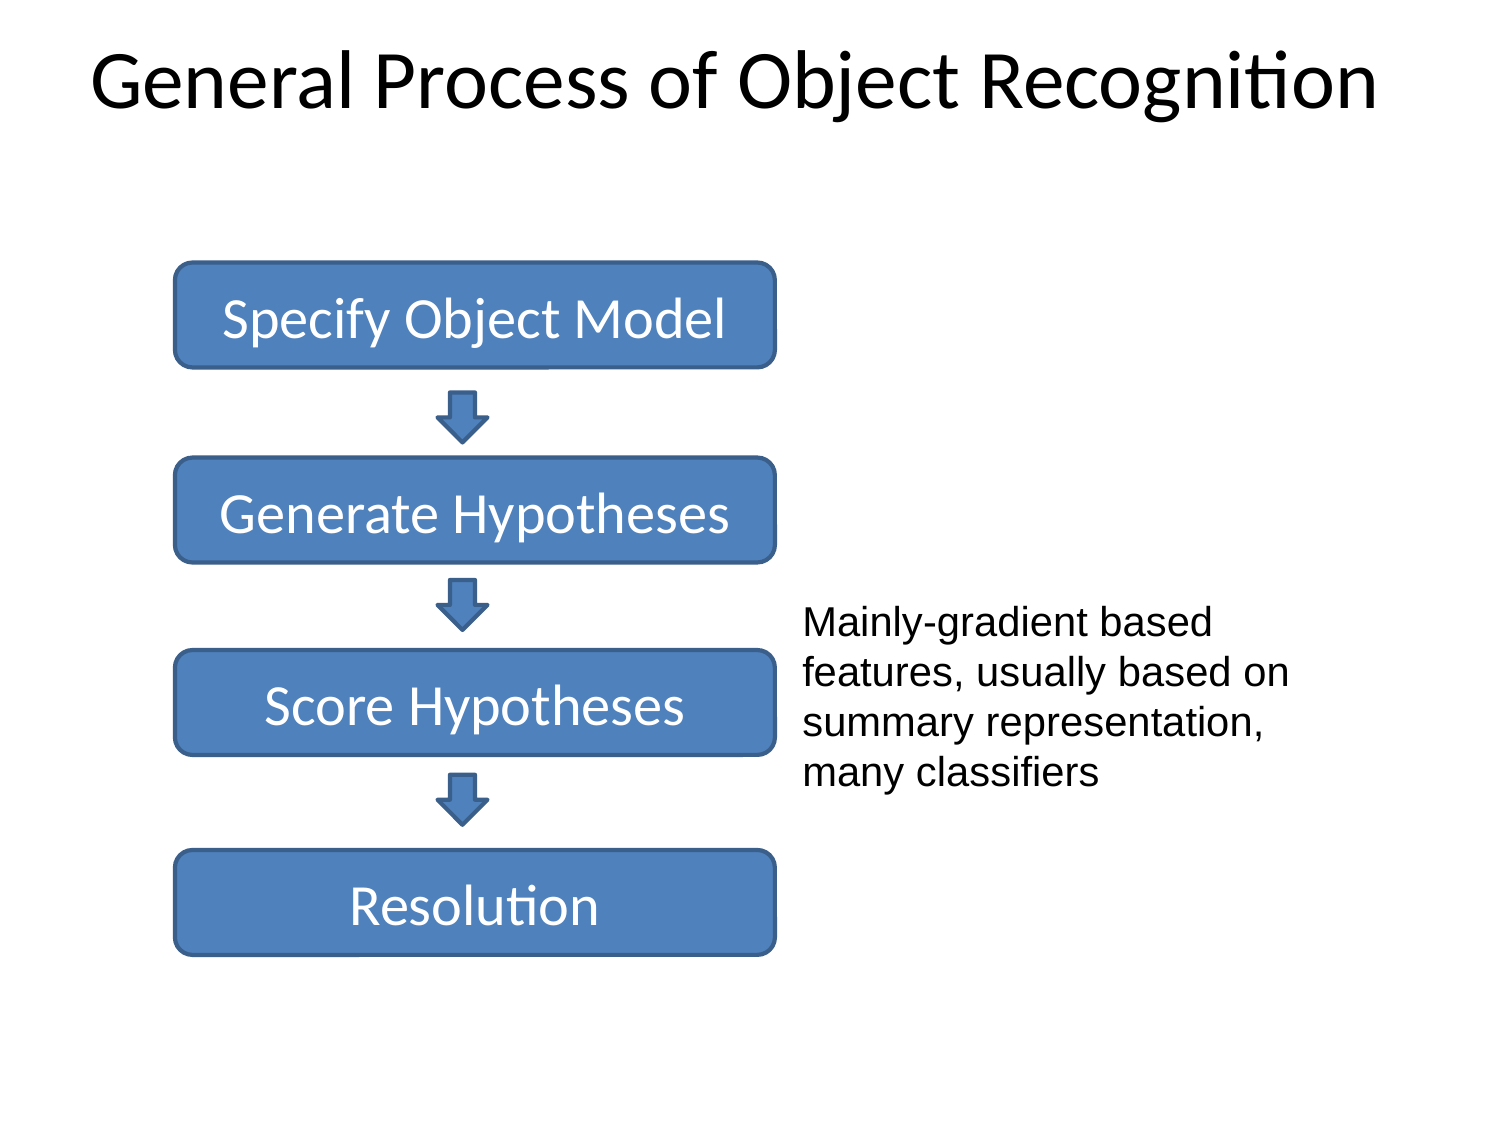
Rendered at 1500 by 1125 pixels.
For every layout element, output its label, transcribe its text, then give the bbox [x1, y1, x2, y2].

text_box Specify Object Model [172, 260, 778, 370]
text_box Mainly-gradient based features, usually based on summary representation, many classifiers [787, 587, 1375, 803]
text_box Score Hypotheses [172, 647, 778, 758]
text_box [435, 577, 490, 633]
text_box [435, 772, 490, 827]
text_box [435, 390, 490, 445]
text_box Resolution [172, 847, 778, 958]
text_box Generate Hypotheses [172, 455, 778, 565]
title General Process of Object Recognition [74, 0, 1426, 151]
